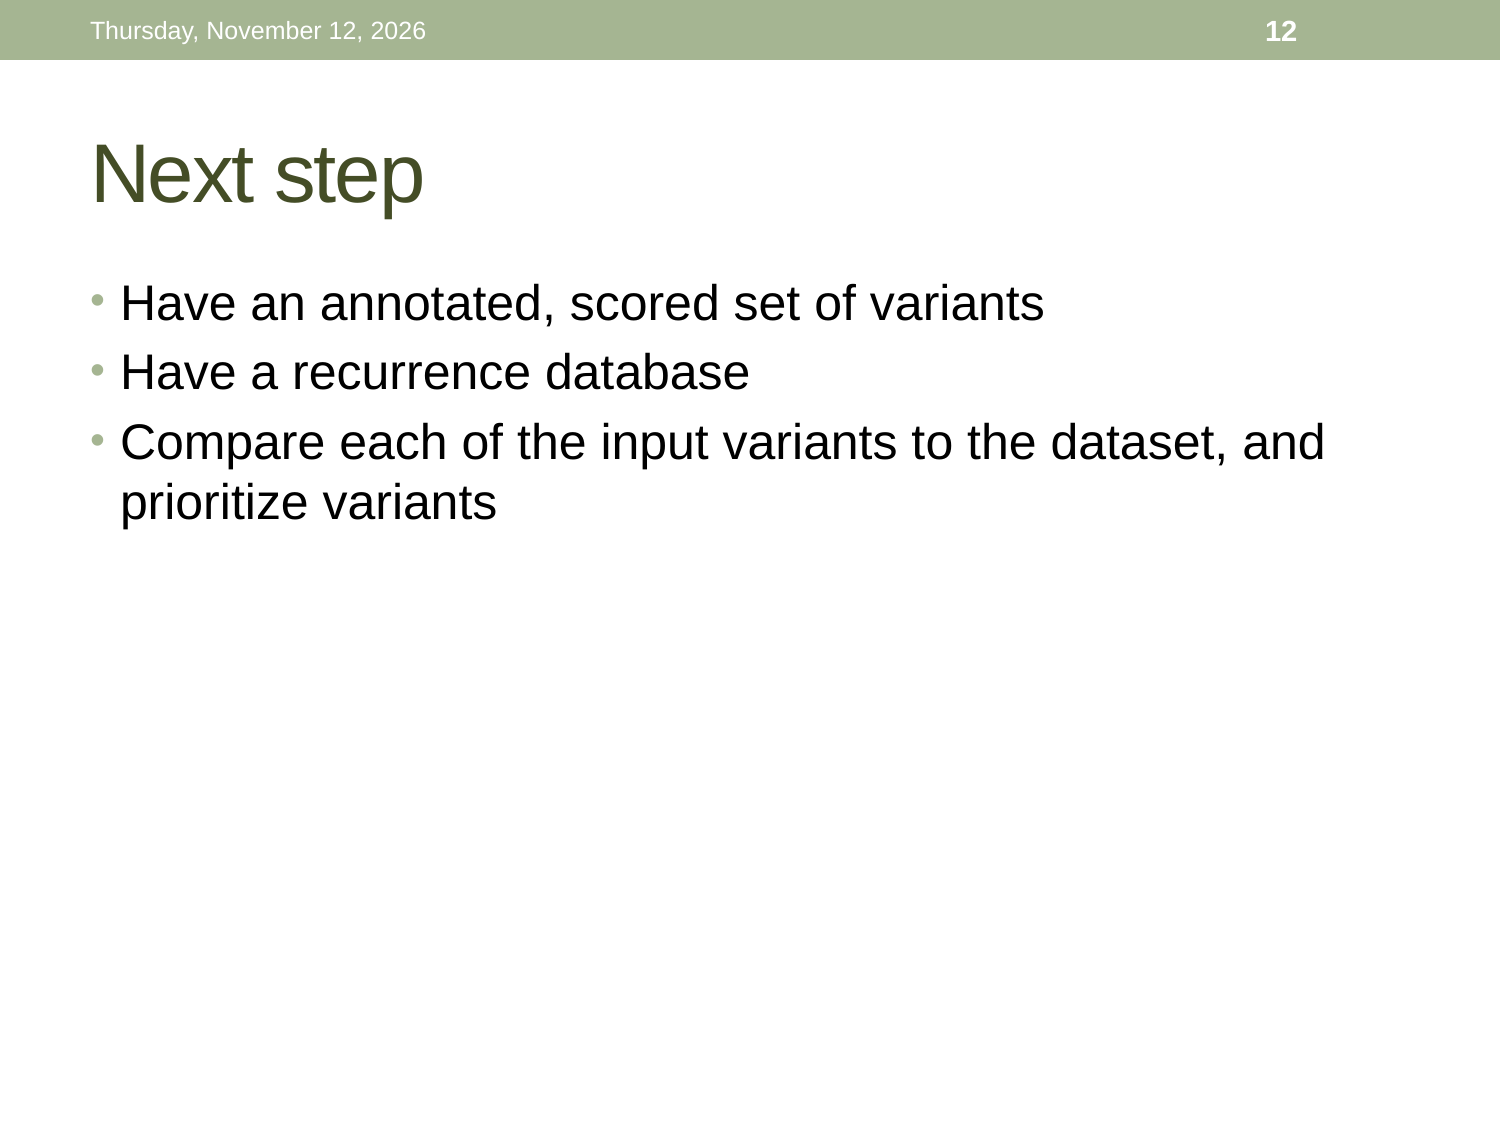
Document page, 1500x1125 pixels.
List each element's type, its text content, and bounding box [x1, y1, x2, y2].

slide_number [75, 3, 550, 57]
title Next step [75, 87, 1425, 250]
slide_number 12 [1250, 3, 1425, 57]
list Have an annotated, scored set of variants Have a recurrence database Compare each of the input variants to the dataset, and prioritize variants [75, 262, 1425, 1063]
